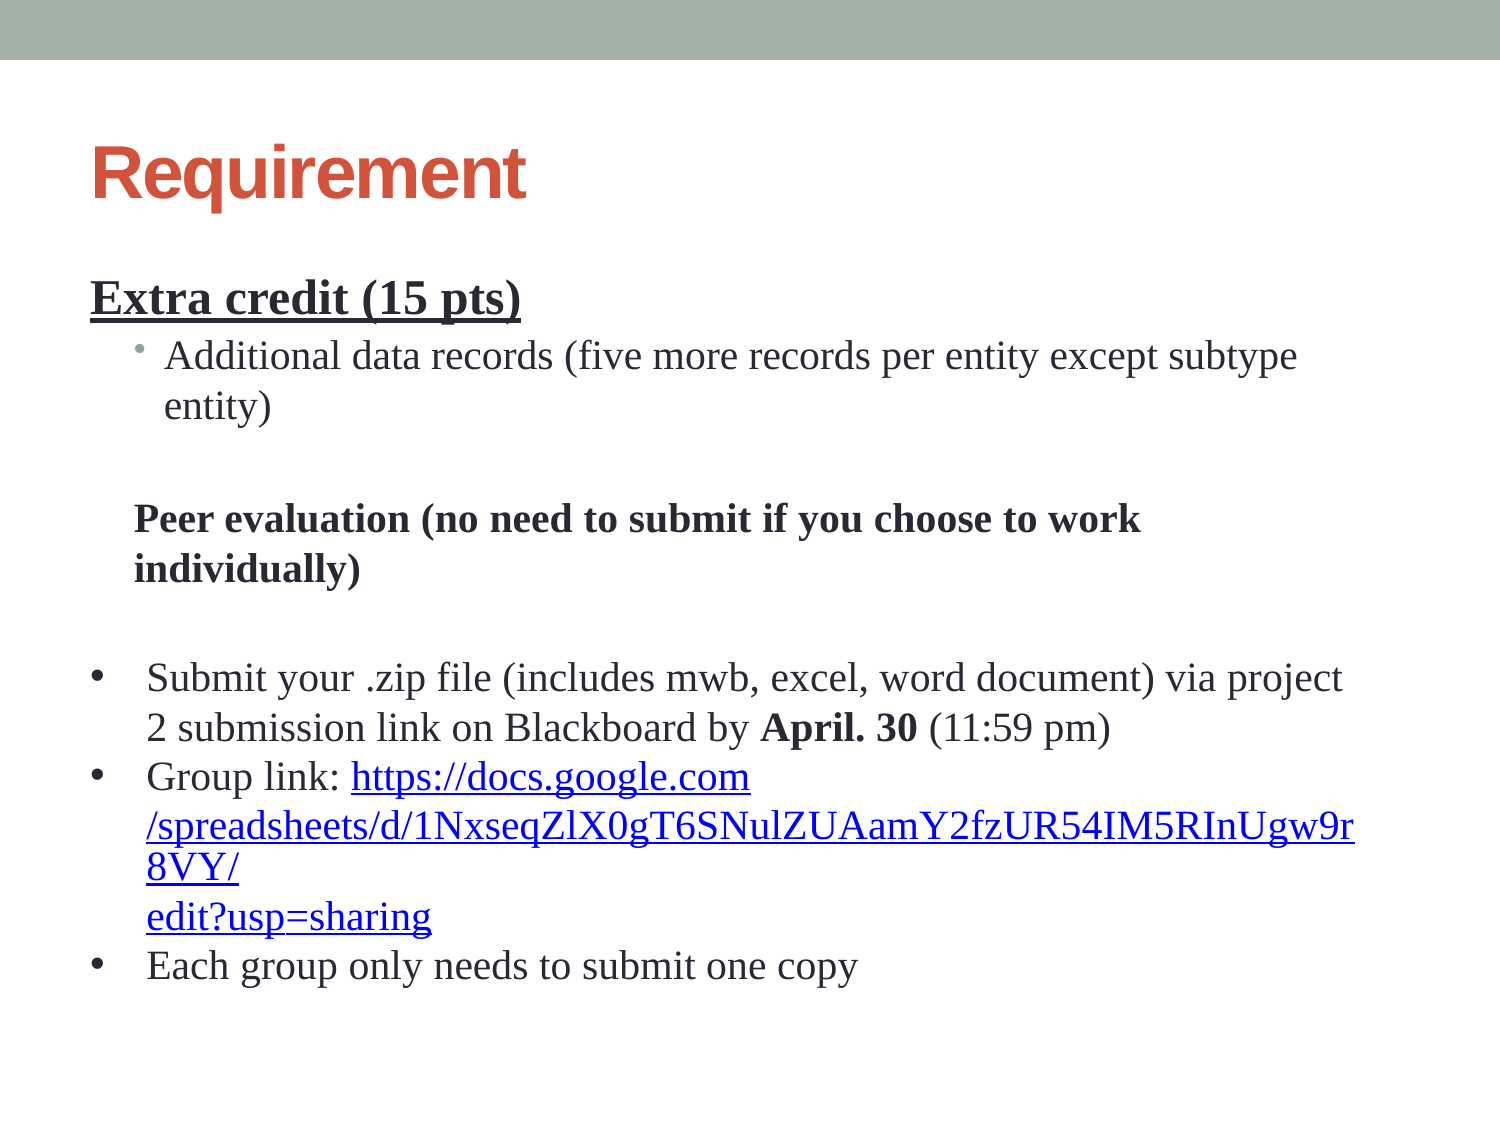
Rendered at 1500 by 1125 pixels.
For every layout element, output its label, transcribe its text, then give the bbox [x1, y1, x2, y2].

title Requirement [87, 123, 1413, 312]
text_box Extra credit (15 pts) Additional data records (five more records per entity except subtype entity) Peer evaluation (no need to submit if you choose to work individually) Submit your .zip file (includes mwb, excel, word document) via project 2 submission link on Blackboard by April. 30 (11:59 pm) Group link: https://docs.google.com/spreadsheets/d/1NxseqZlX0gT6SNulZUAamY2fzUR54IM5RInUgw9r8VY/edit?usp=sharing Each group only needs to submit one copy [87, 264, 1375, 1120]
